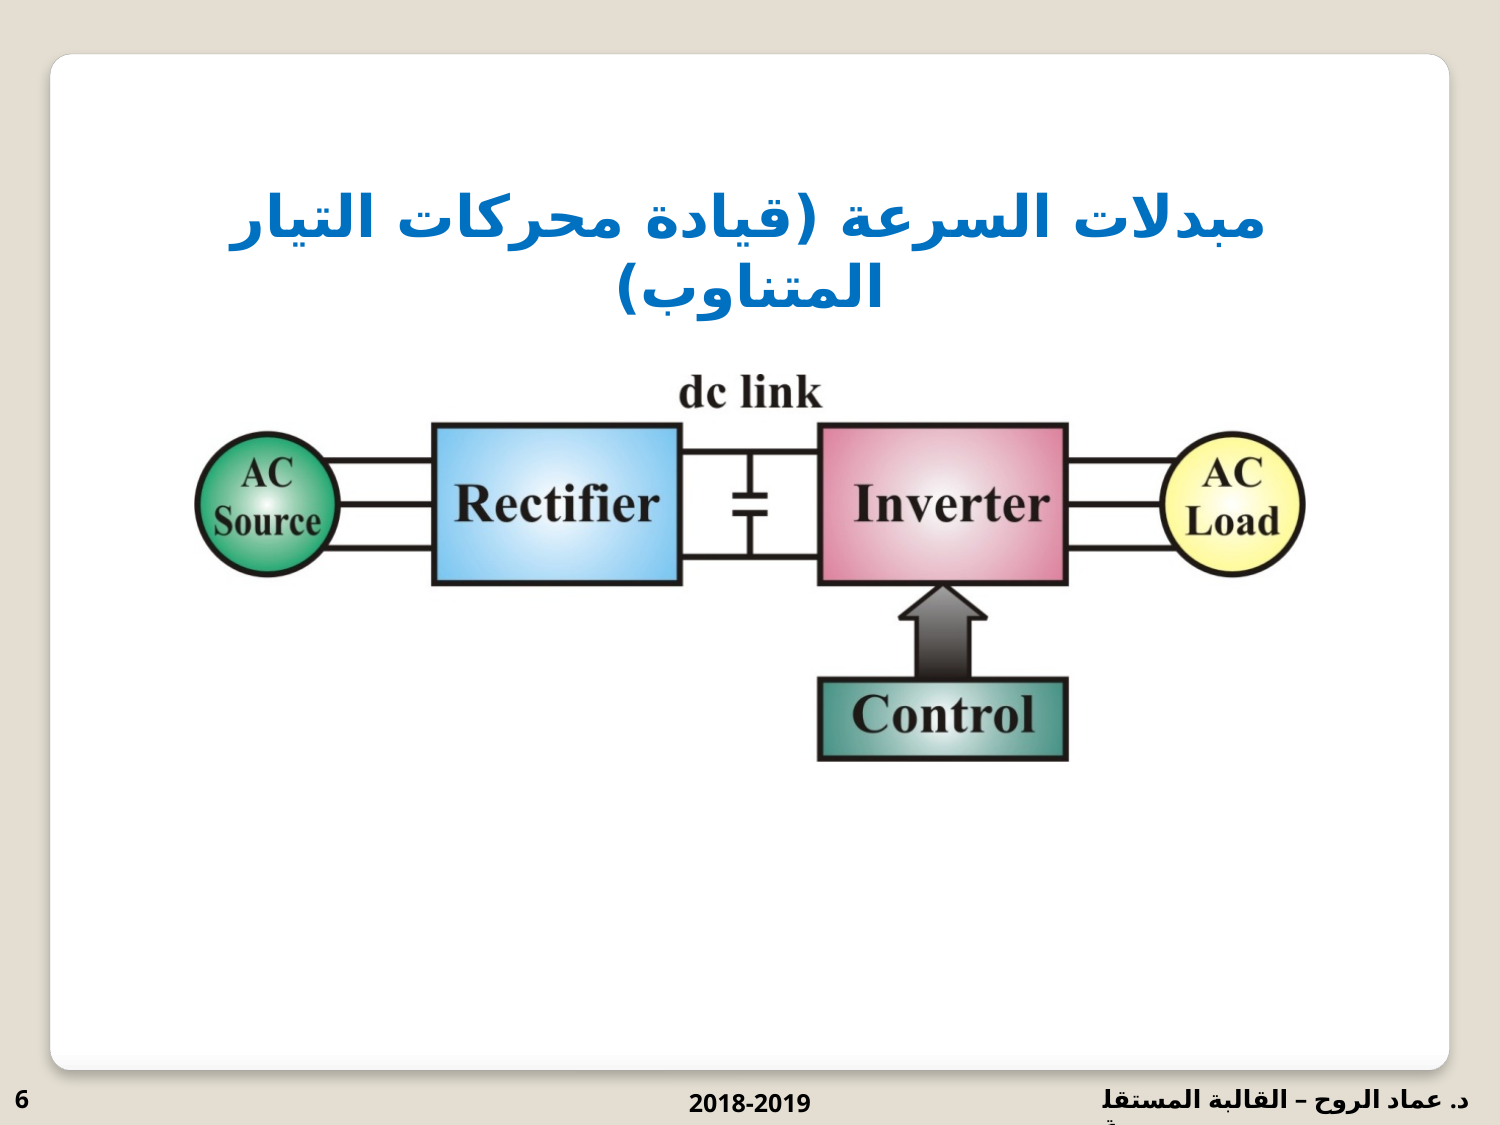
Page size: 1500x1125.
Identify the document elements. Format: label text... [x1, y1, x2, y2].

slide_number 2018-2019 [562, 1065, 938, 1125]
footer د. عماد الروح – القالبة المستقلة [1089, 1065, 1500, 1125]
text_box مبدلات السرعة (قيادة محركات التيار المتناوب) [163, 171, 1336, 327]
picture [194, 374, 1306, 762]
slide_number 6 [0, 1065, 106, 1125]
